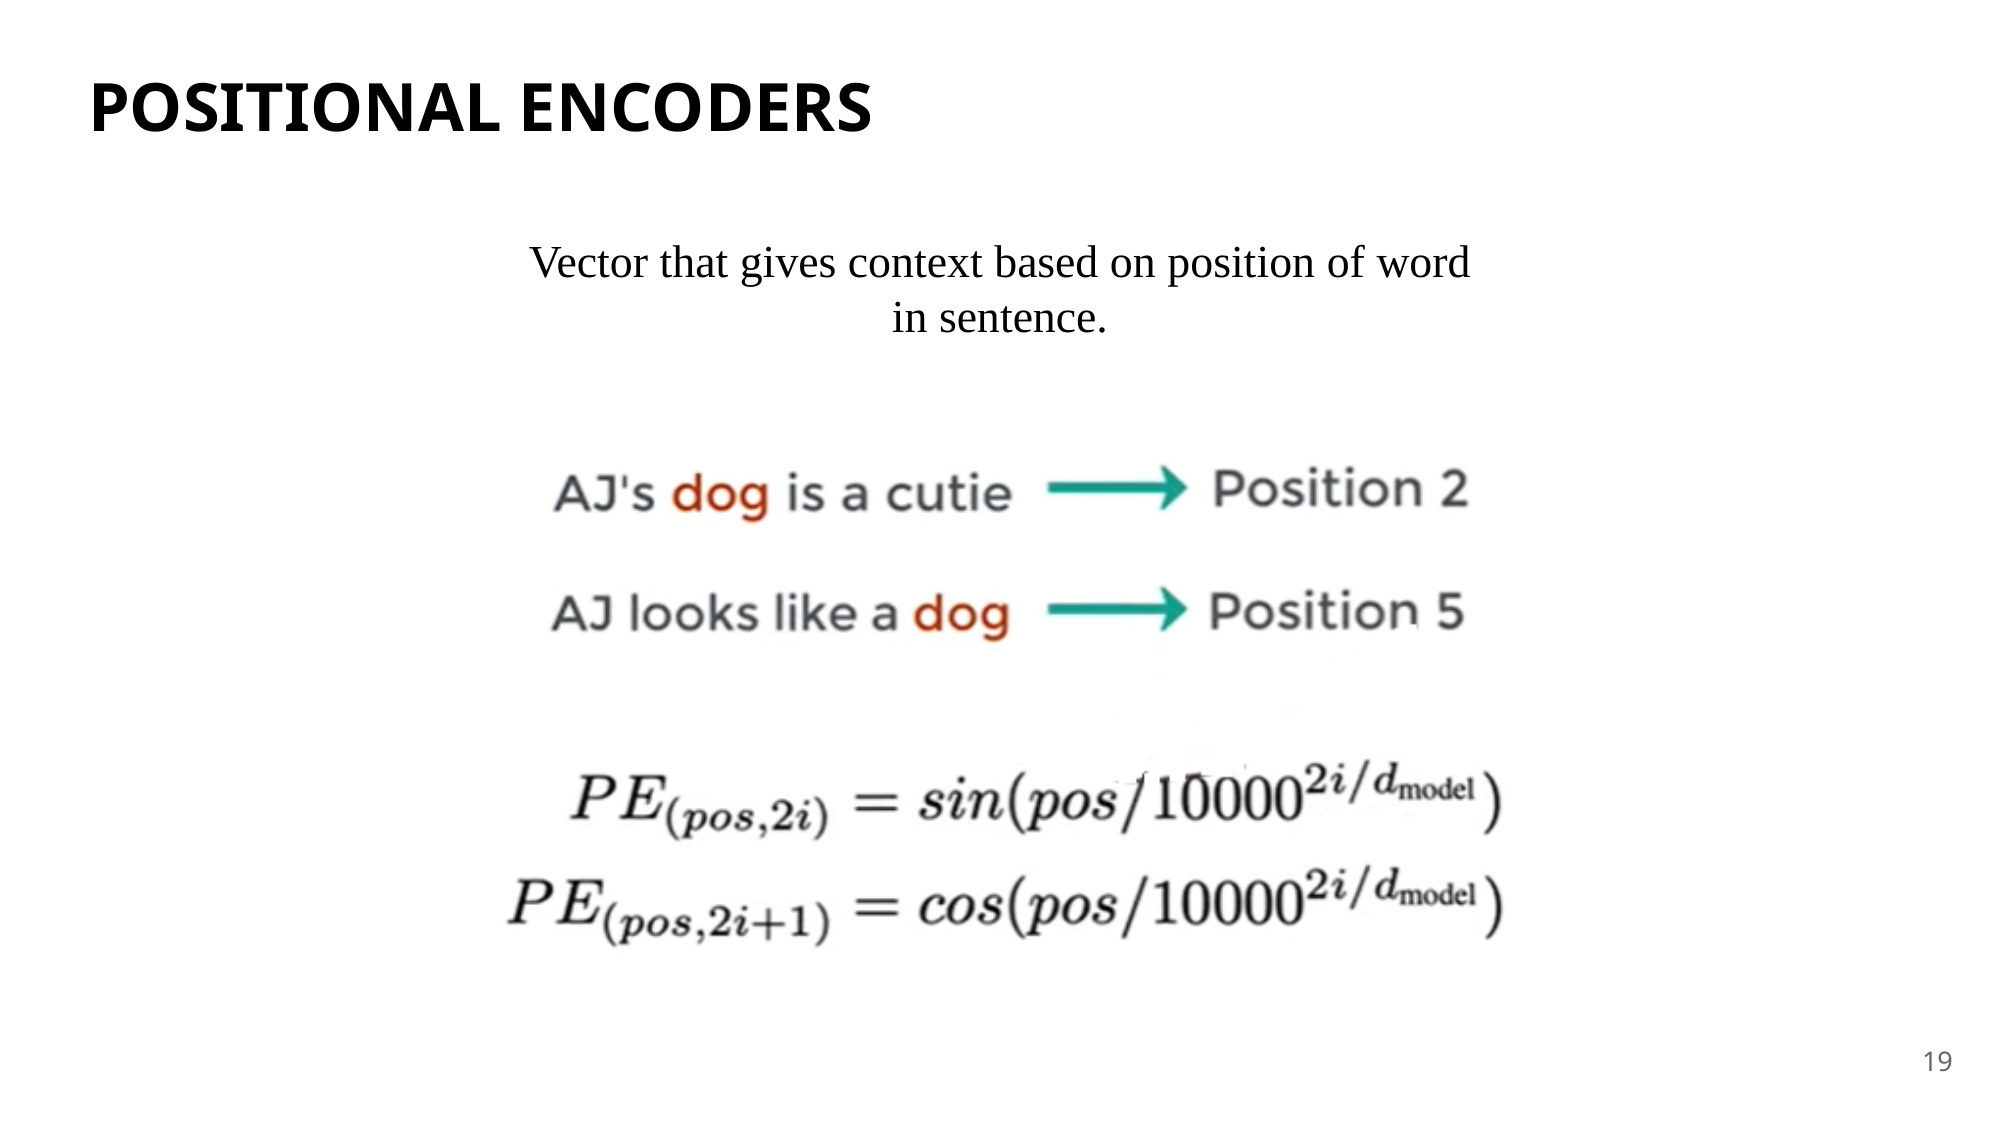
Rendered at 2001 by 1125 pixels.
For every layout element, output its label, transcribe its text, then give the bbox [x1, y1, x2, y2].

text_box POSITIONAL ENCODERS [73, 49, 1114, 160]
picture [369, 413, 1603, 1001]
text_box Vector that gives context based on position of word in sentence. [495, 216, 1505, 357]
slide_number ‹#› [1853, 1019, 1974, 1106]
